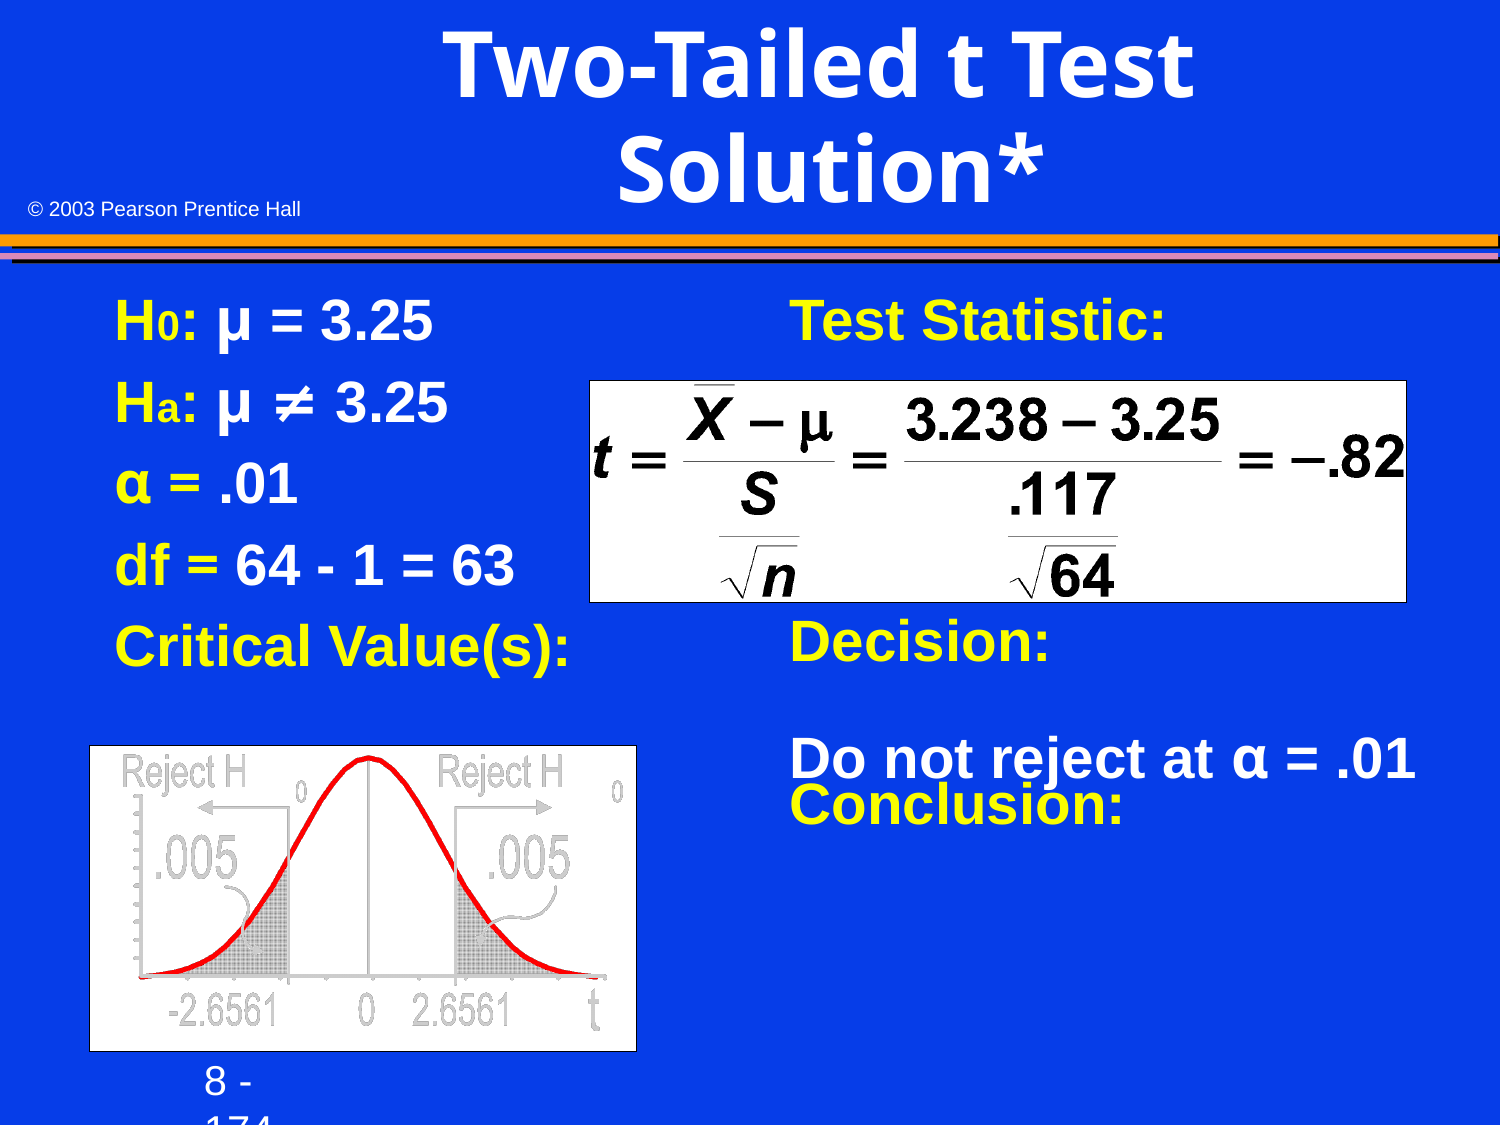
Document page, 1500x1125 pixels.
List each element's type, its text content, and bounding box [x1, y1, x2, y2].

title Two-Tailed t Test Solution* [275, 24, 1388, 213]
text_box Do not reject at α = .01 [775, 712, 1463, 798]
text_box Test Statistic: Decision: Conclusion: [774, 611, 1400, 950]
text_box Test Statistic: Decision: Conclusion: [774, 274, 1400, 379]
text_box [89, 744, 637, 1053]
list H0: μ = 3.25 Ha: μ ≠ 3.25 α = .01 df = 64 - 1 = 63 Critical Value(s): [99, 275, 732, 950]
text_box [588, 380, 1407, 603]
